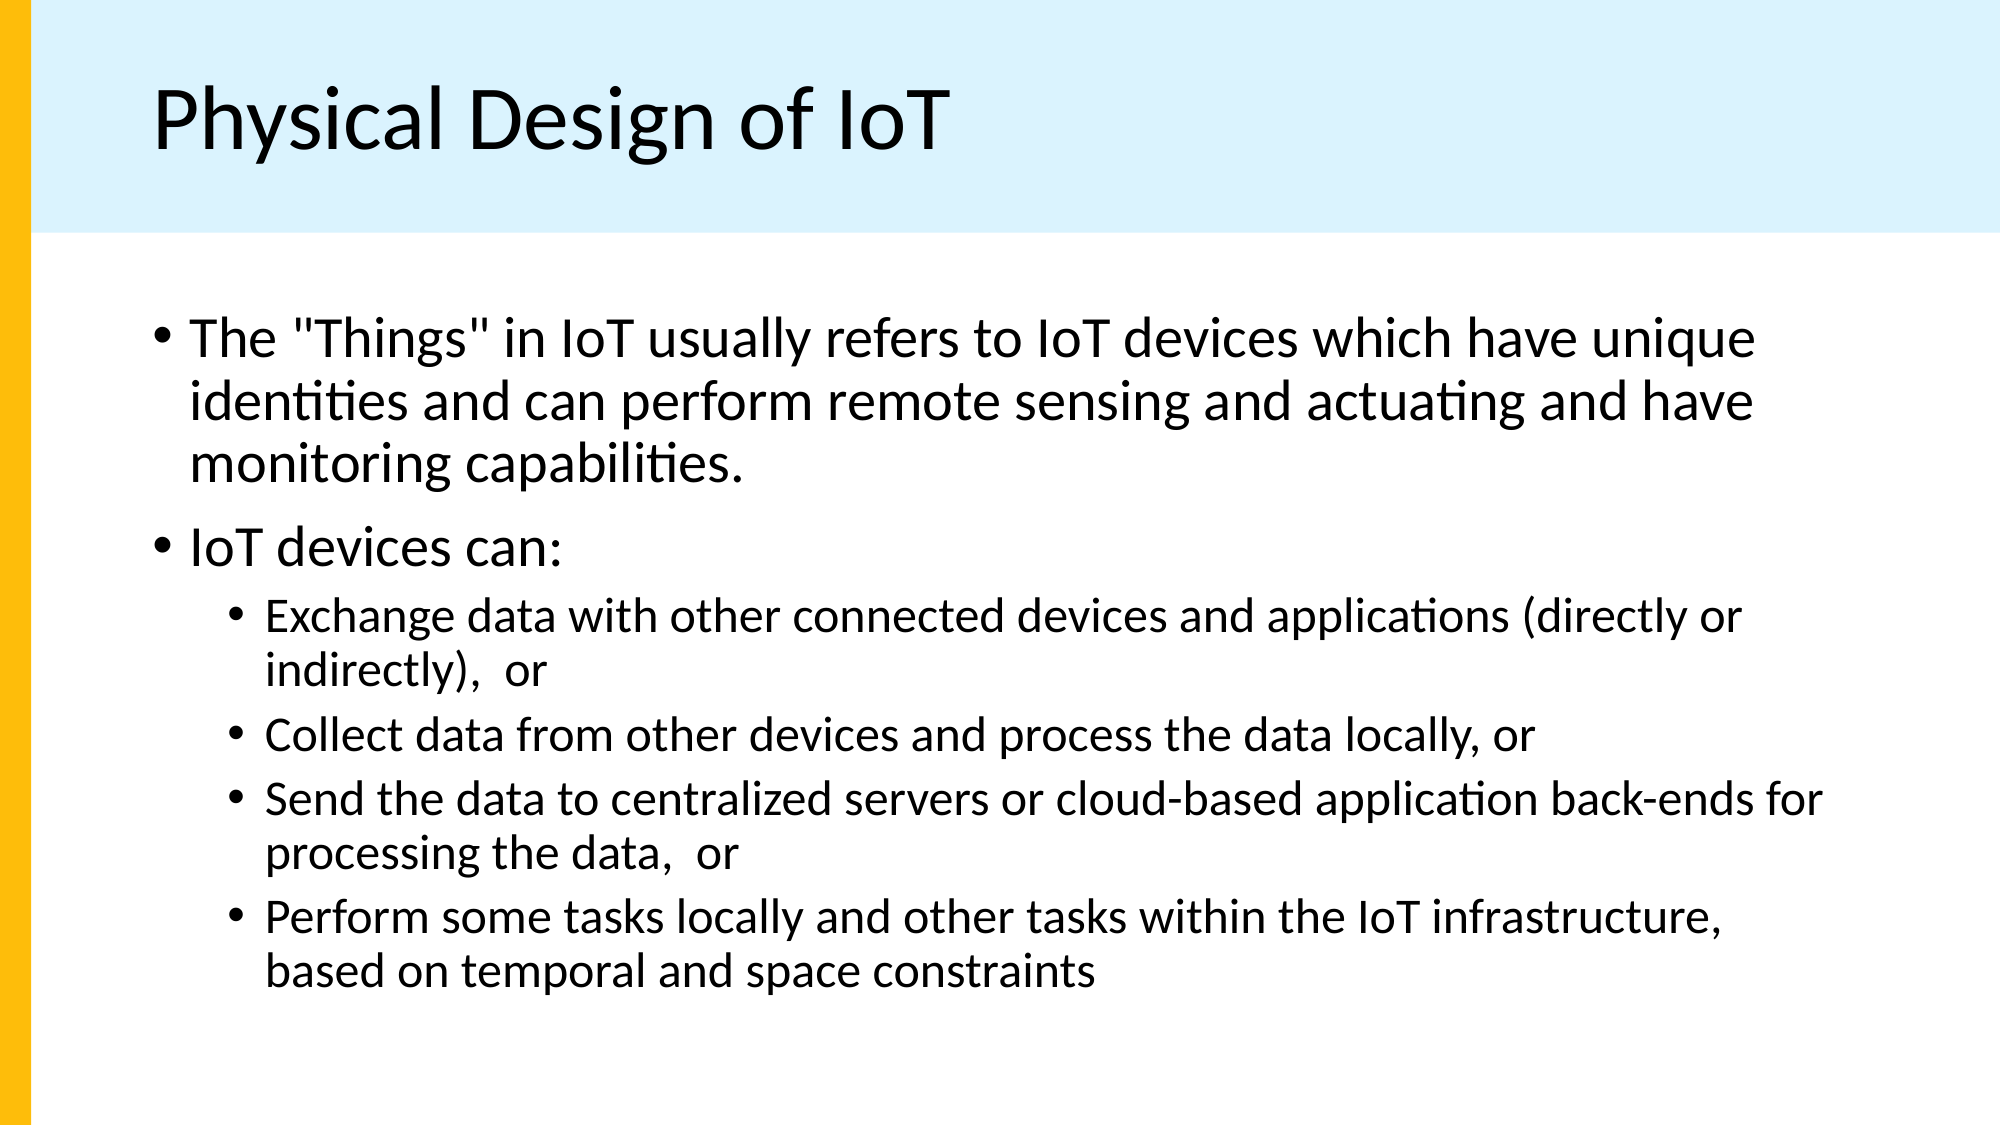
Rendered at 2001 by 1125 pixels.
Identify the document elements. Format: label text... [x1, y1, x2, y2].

text_box [32, 0, 2000, 234]
title Physical Design of IoT [137, 30, 1863, 209]
list The "Things" in IoT usually refers to IoT devices which have unique identities and can perform remote sensing and actuating and have monitoring capabilities. IoT devices can: Exchange data with other connected devices and applications (directly or indirectly), or Collect data from other devices and process the data locally, or Send the data to centralized servers or cloud-based application back-ends for processing the data, or Perform some tasks locally and other tasks within the IoT infrastructure, based on temporal and space constraints [137, 299, 1863, 1057]
text_box [0, 0, 32, 1125]
